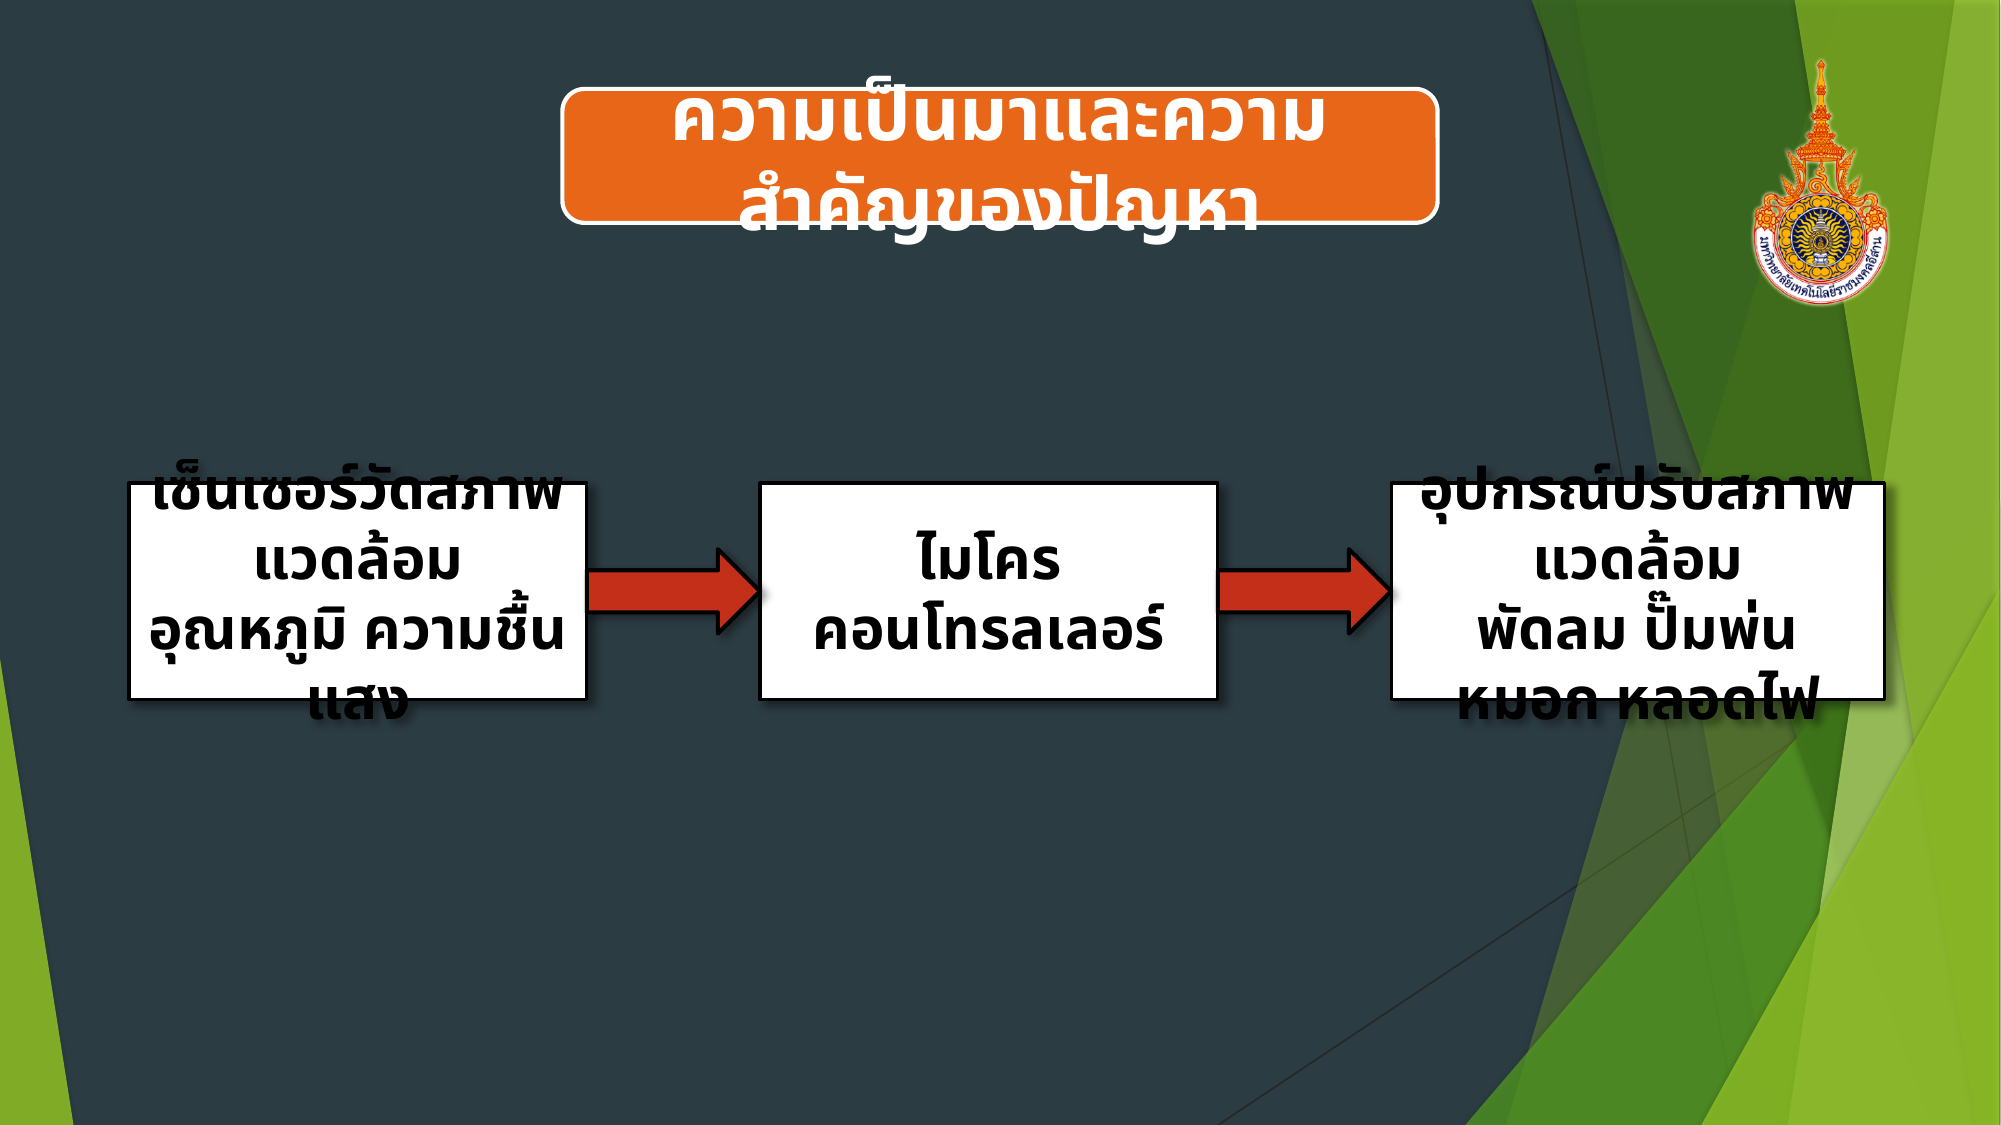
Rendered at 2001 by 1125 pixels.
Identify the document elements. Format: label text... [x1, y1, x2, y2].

picture [1748, 47, 1892, 315]
text_box [584, 547, 763, 636]
text_box เซ็นเซอร์วัดสภาพแวดล้อม อุณหภูมิ ความชื้น แสง [127, 481, 588, 701]
text_box อุปกรณ์ปรับสภาพแวดล้อม พัดลม ปั๊มพ่นหมอก หลอดไฟ [1390, 481, 1886, 701]
text_box ไมโครคอนโทรลเลอร์ [758, 481, 1219, 701]
text_box [1215, 547, 1394, 636]
text_box ความเป็นมาและความสำคัญของปัญหา [560, 86, 1440, 225]
